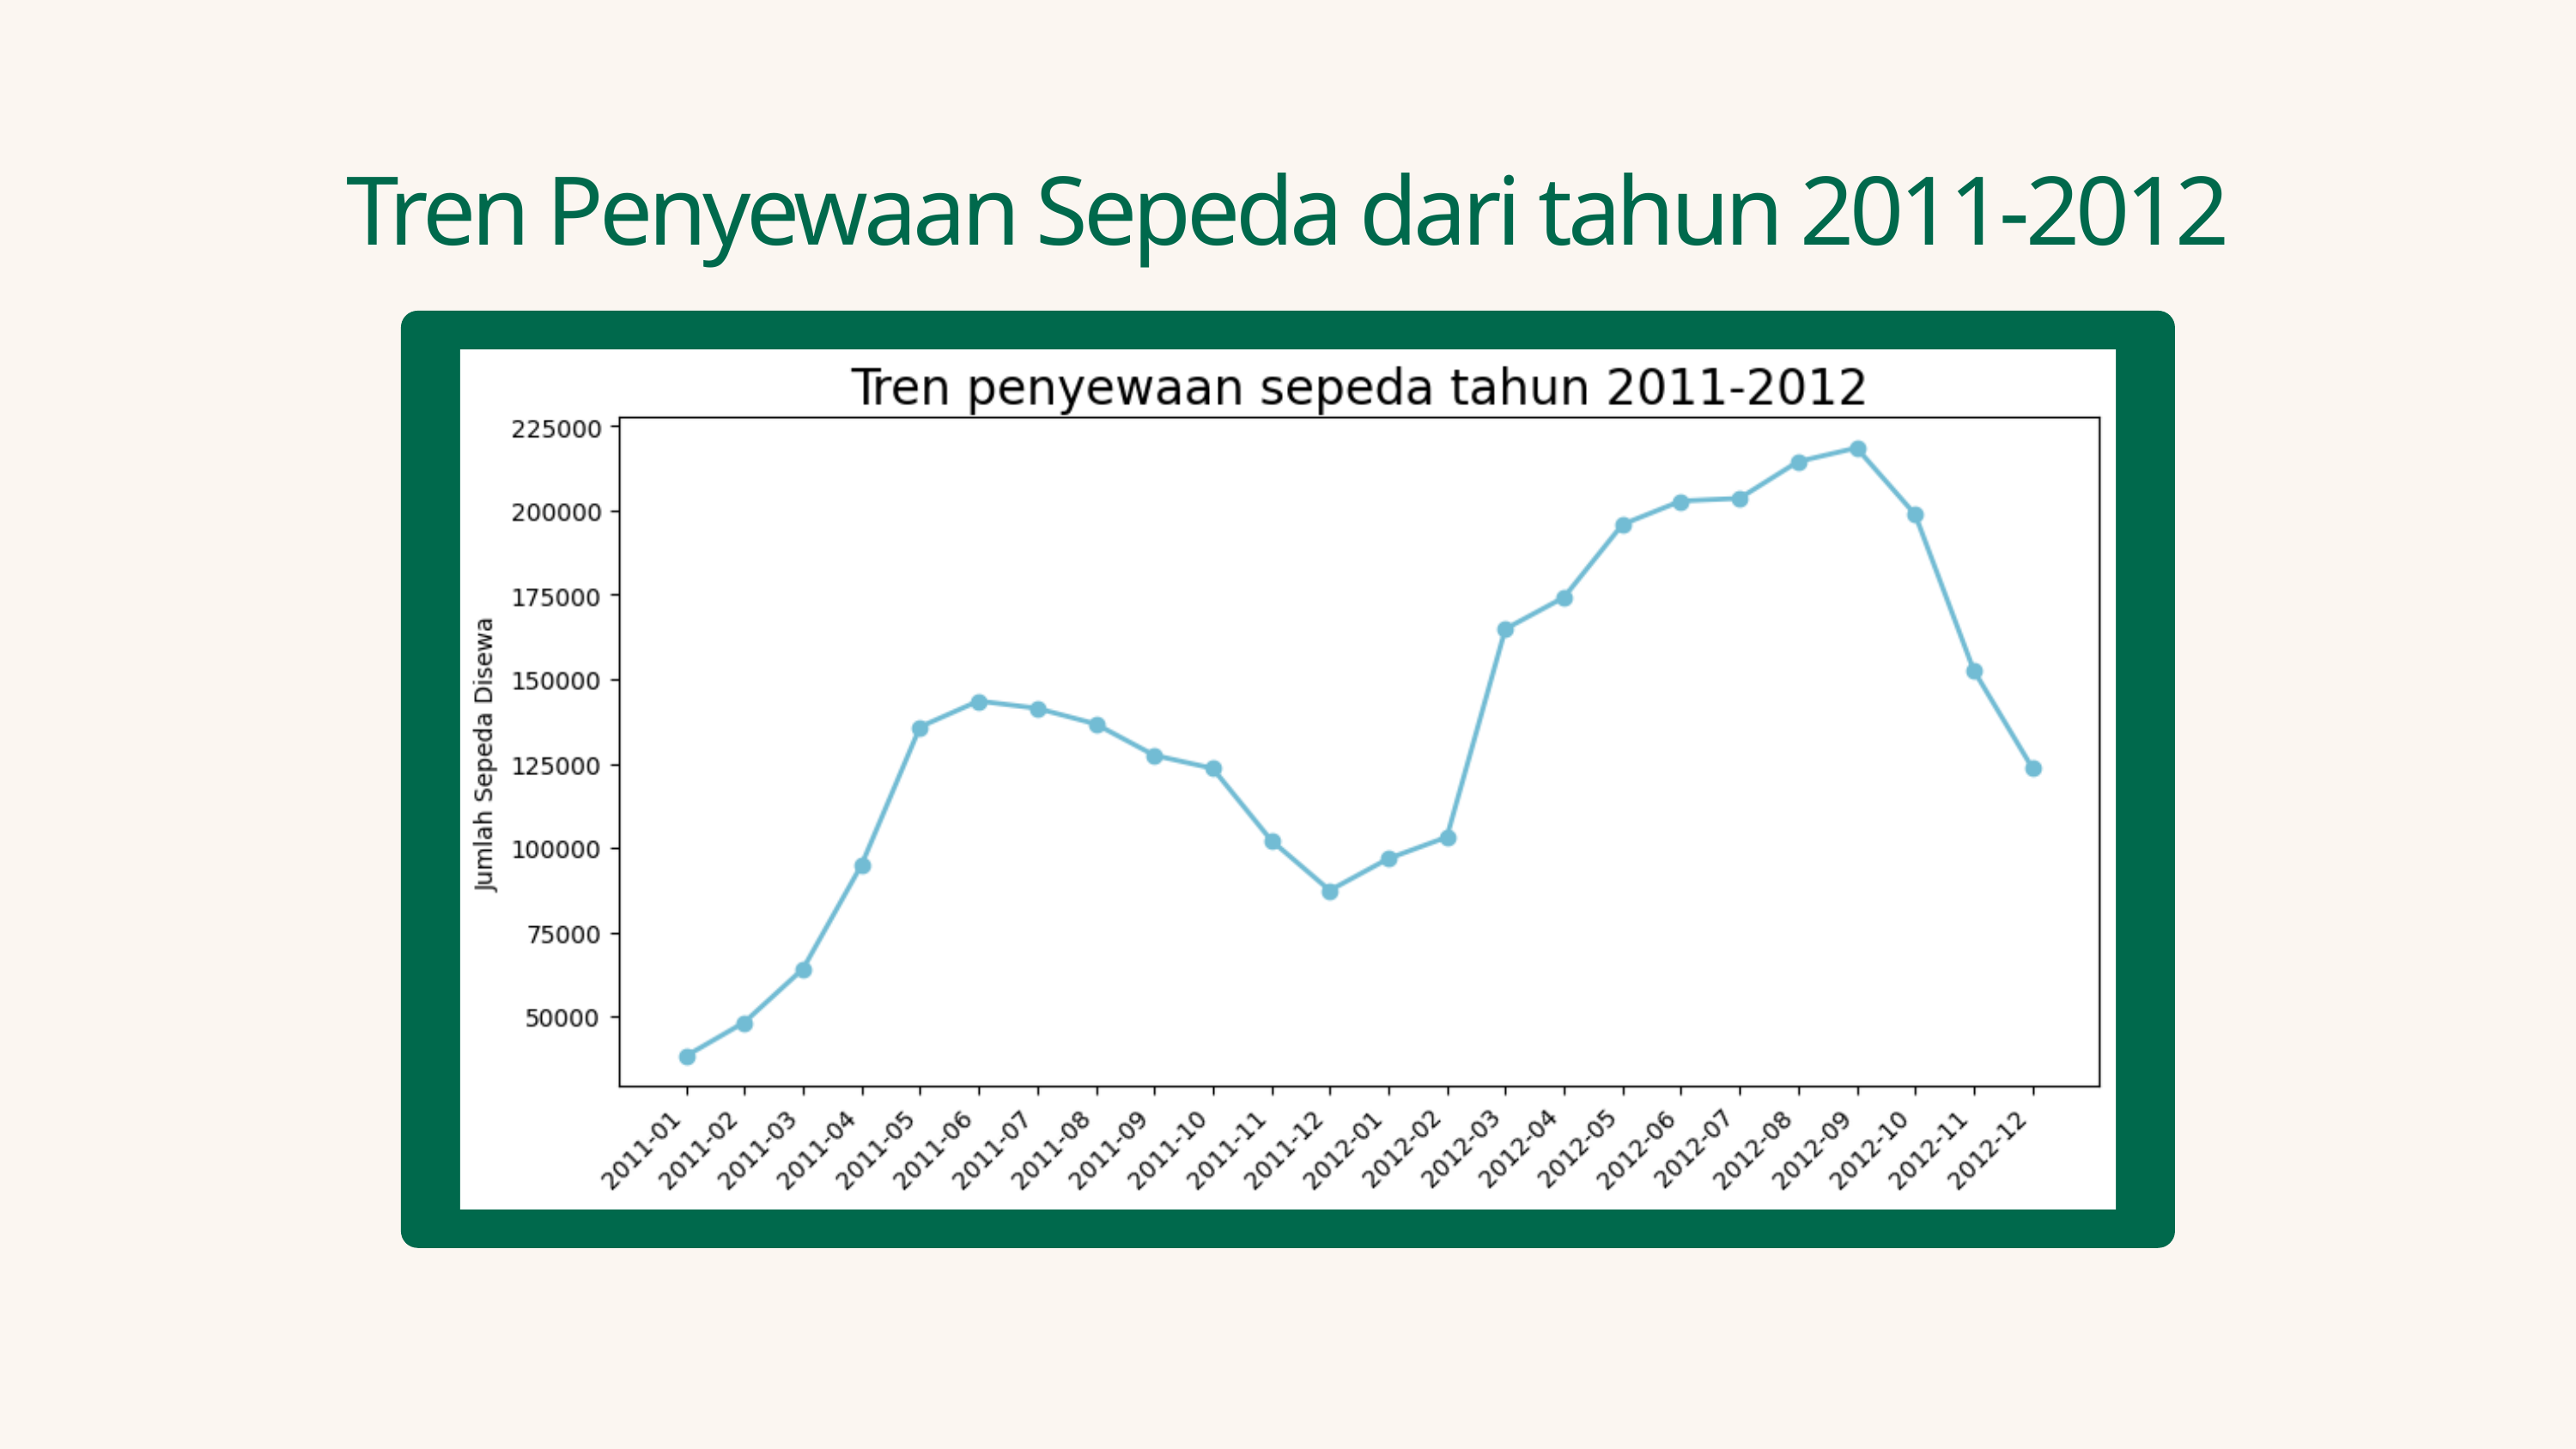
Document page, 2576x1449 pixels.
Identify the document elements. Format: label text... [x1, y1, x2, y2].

text_box Tren Penyewaan Sepeda dari tahun 2011-2012 [336, 179, 2240, 350]
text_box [400, 310, 2176, 1248]
